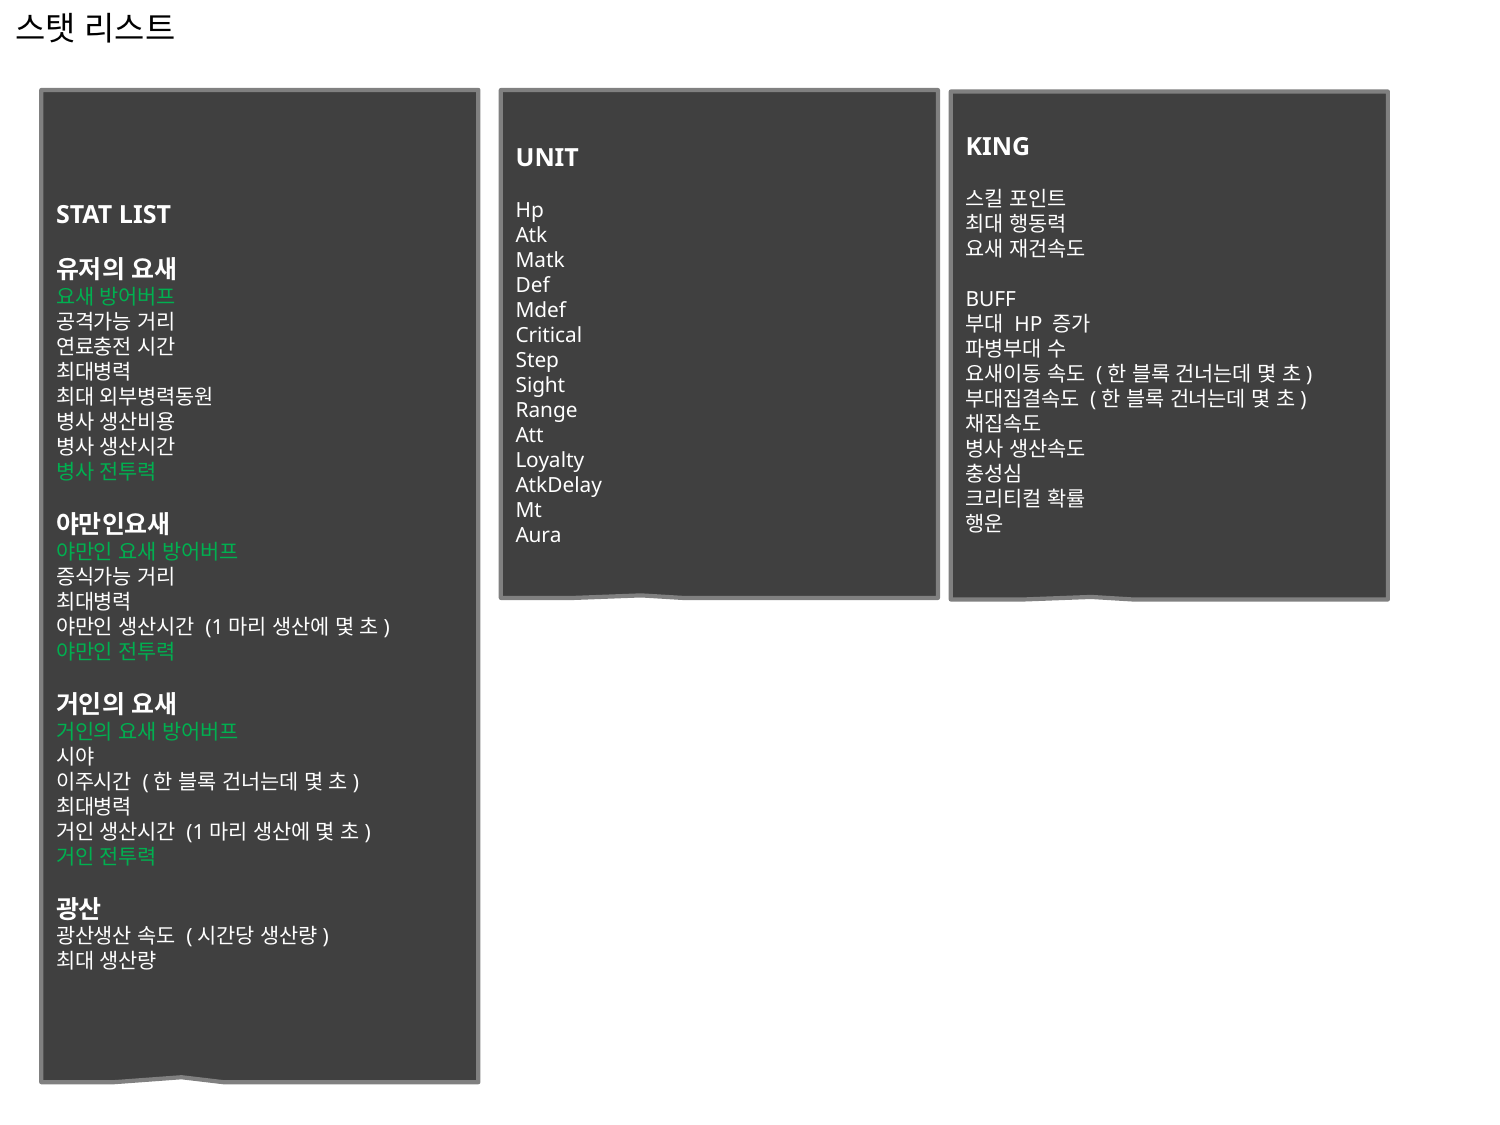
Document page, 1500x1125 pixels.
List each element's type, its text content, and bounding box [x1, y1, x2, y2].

text_box KING 스킬 포인트 최대 행동력 요새 재건속도 BUFF 부대 HP 증가 파병부대 수 요새이동 속도 (한 블록 건너는데 몇 초) 부대집결속도 (한 블록 건너는데 몇 초) 채집속도 병사 생산속도 충성심 크리티컬 확률 행운 [948, 89, 1390, 602]
text_box UNIT Hp Atk Matk Def Mdef Critical Step Sight Range Att Loyalty AtkDelay Mt Aura [498, 87, 941, 601]
text_box 스탯 리스트 [0, 0, 1453, 55]
text_box STAT LIST 유저의 요새 요새 방어버프 공격가능 거리 연료충전 시간 최대병력 최대 외부병력동원 병사 생산비용 병사 생산시간 병사 전투력 야만인요새 야만인 요새 방어버프 증식가능 거리 최대병력 야만인 생산시간 (1마리 생산에 몇 초) 야만인 전투력 거인의 요새 거인의 요새 방어버프 시야 이주시간 (한 블록 건너는데 몇 초) 최대병력 거인 생산시간 (1마리 생산에 몇 초) 거인 전투력 광산 광산생산 속도 (시간당 생산량) 최대 생산량 [39, 87, 481, 1085]
